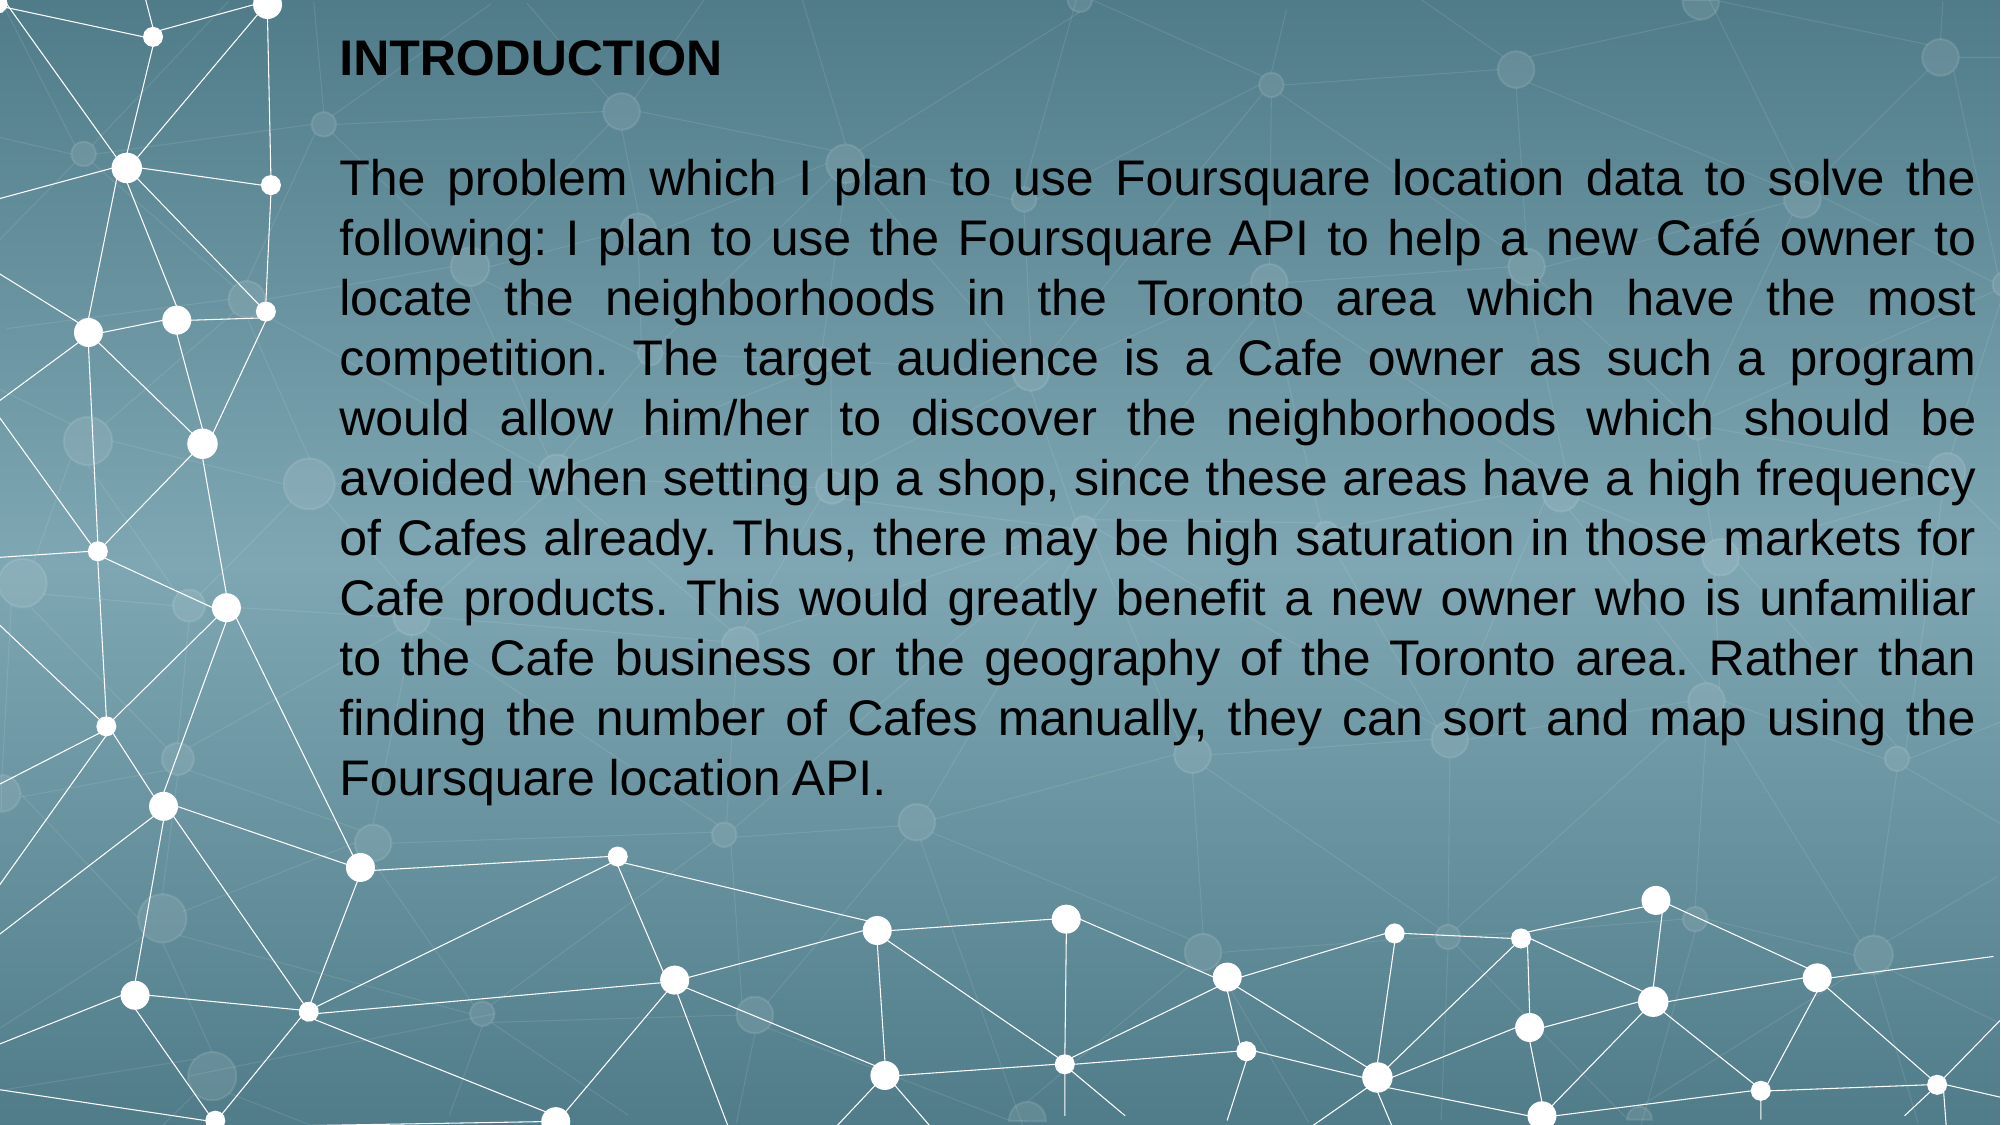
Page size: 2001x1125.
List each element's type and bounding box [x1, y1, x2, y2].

text_box [0, 0, 2000, 1125]
